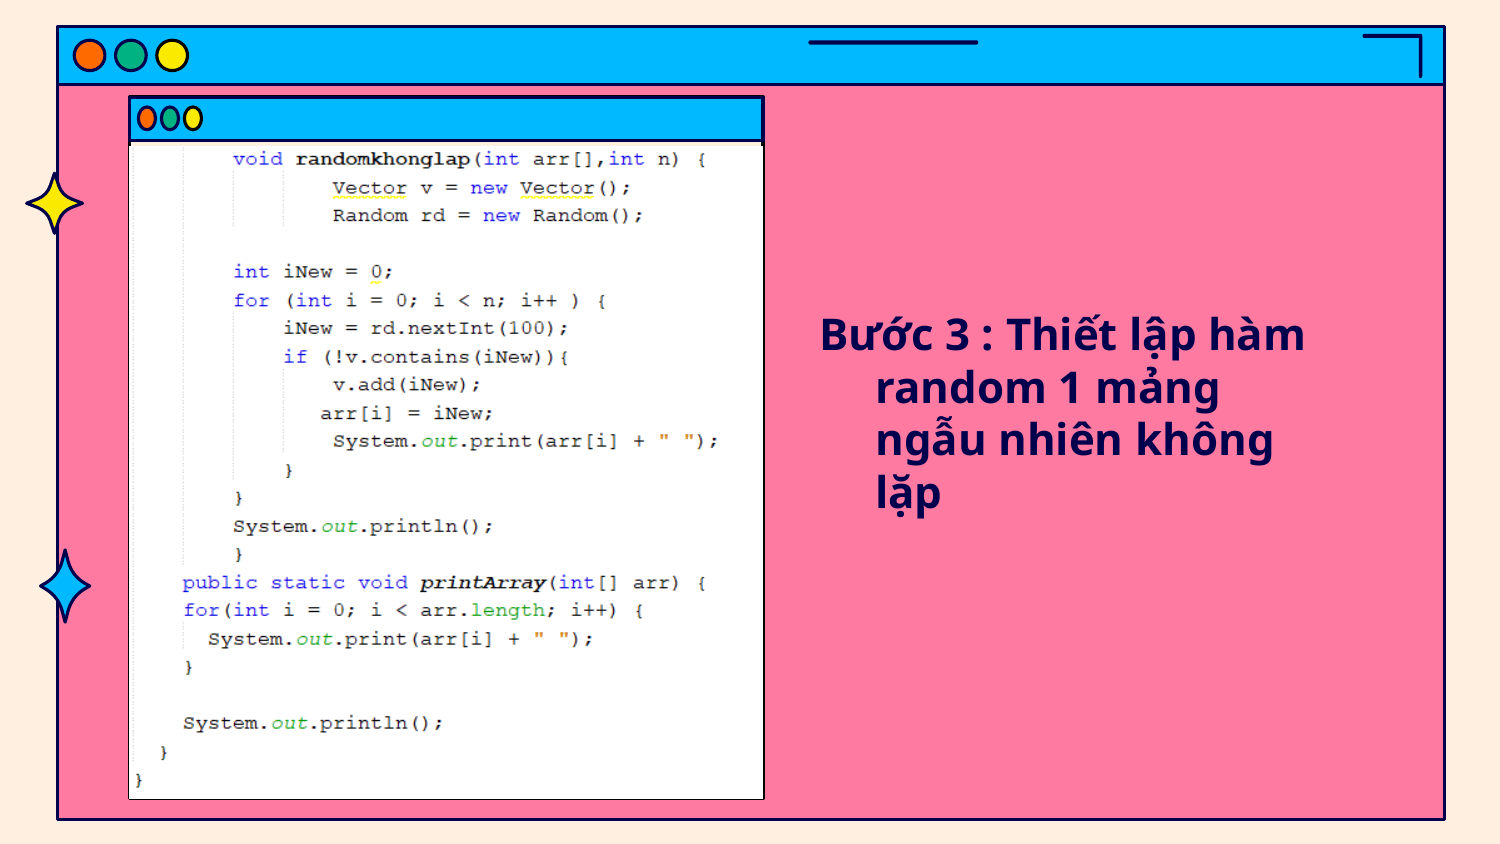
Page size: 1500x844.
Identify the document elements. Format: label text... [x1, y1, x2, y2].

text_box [128, 96, 764, 146]
subtitle Bước 3 : Thiết lập hàm random 1 mảng ngẫu nhiên không lặp [785, 265, 1323, 585]
picture [128, 146, 764, 799]
